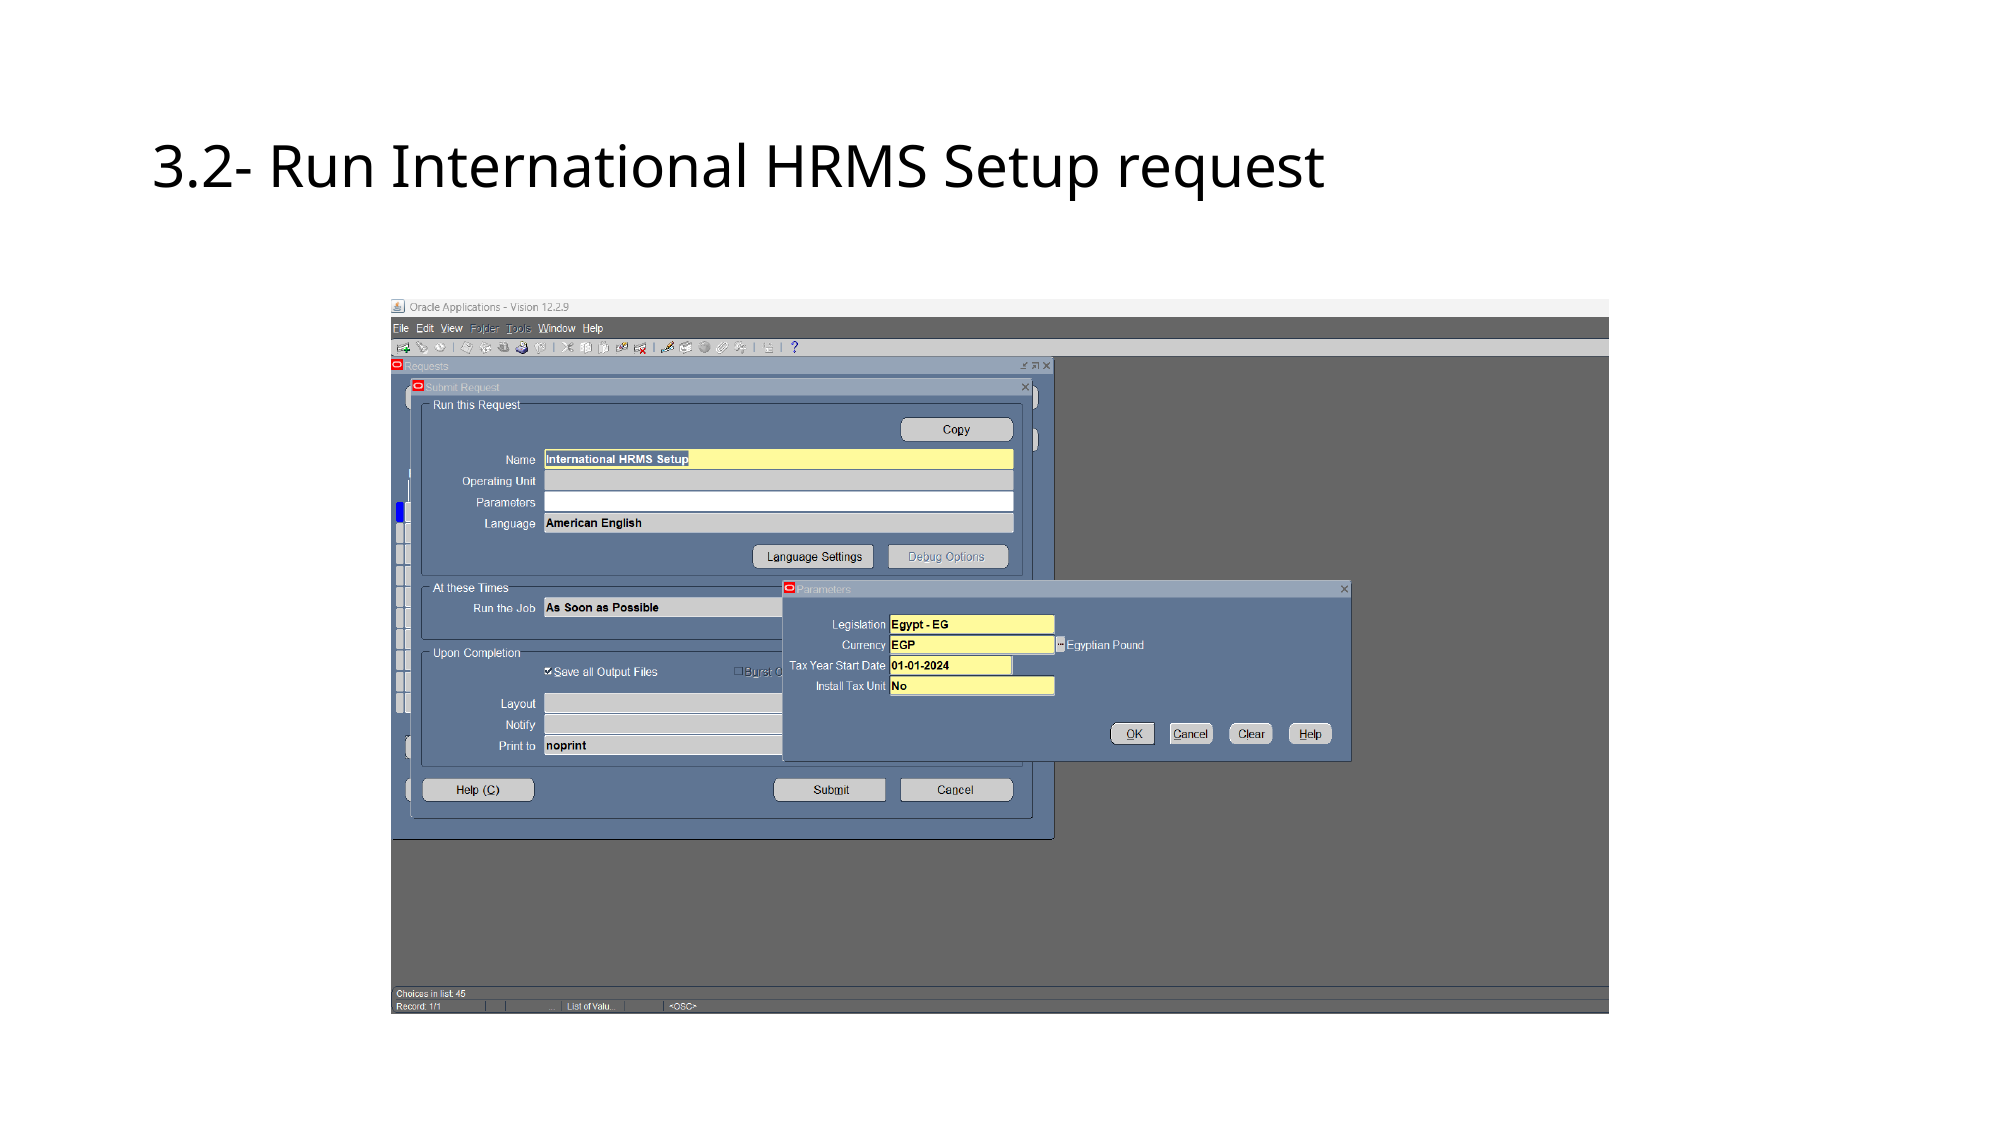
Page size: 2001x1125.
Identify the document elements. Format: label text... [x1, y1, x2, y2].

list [391, 299, 1609, 1014]
title 3.2- Run International HRMS Setup request [137, 59, 1863, 278]
